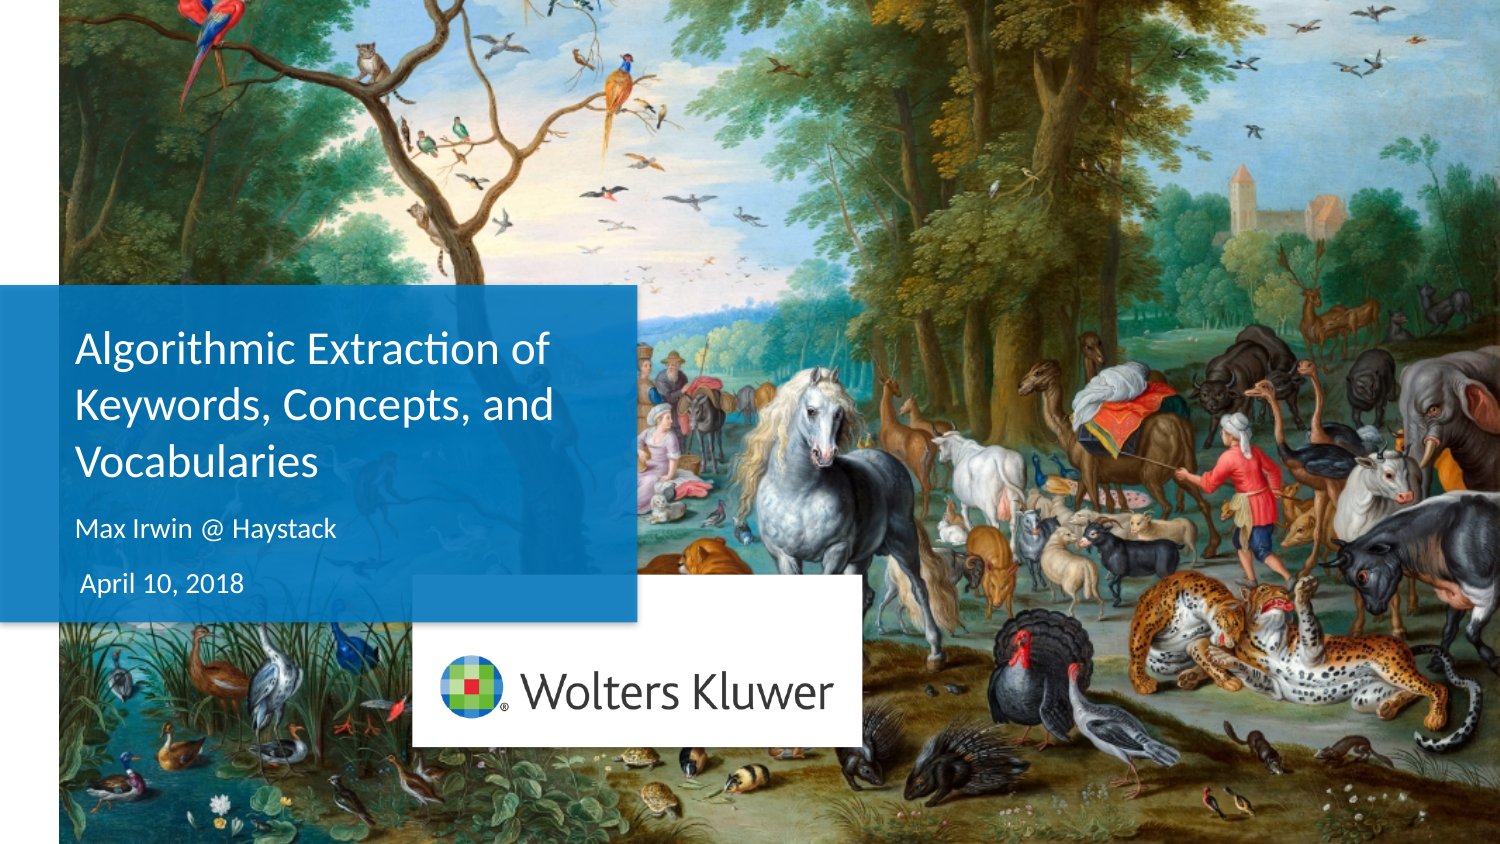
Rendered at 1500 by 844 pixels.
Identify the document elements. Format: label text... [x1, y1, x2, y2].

list April 10, 2018 [59, 556, 413, 602]
picture [57, 0, 1500, 844]
title Algorithmic Extraction of Keywords, Concepts, and Vocabularies [59, 309, 630, 497]
list Max Irwin @ Haystack [59, 501, 610, 553]
